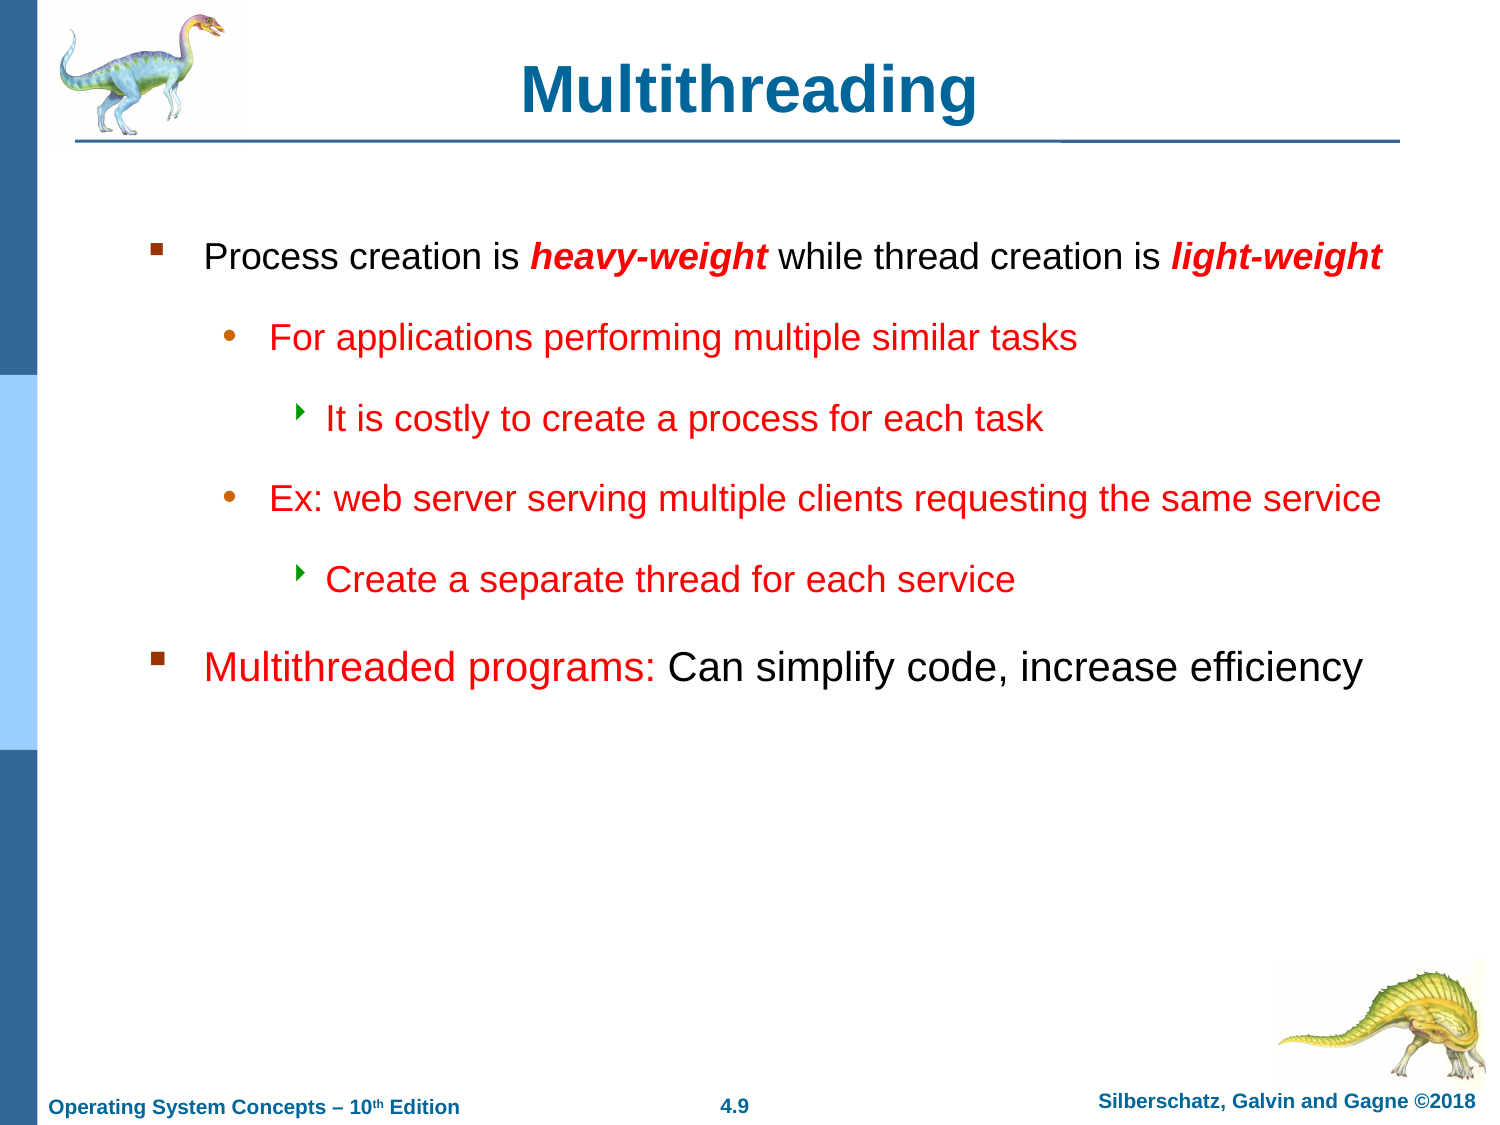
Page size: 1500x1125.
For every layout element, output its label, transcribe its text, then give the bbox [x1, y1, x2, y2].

picture [46, 0, 243, 149]
picture [1275, 959, 1486, 1090]
title Multithreading [75, 38, 1425, 133]
list Process creation is heavy-weight while thread creation is light-weight For applications performing multiple similar tasks It is costly to create a process for each task Ex: web server serving multiple clients requesting the same service Create a separate thread for each service Multithreaded programs: Can simplify code, increase efficiency [132, 202, 1400, 946]
